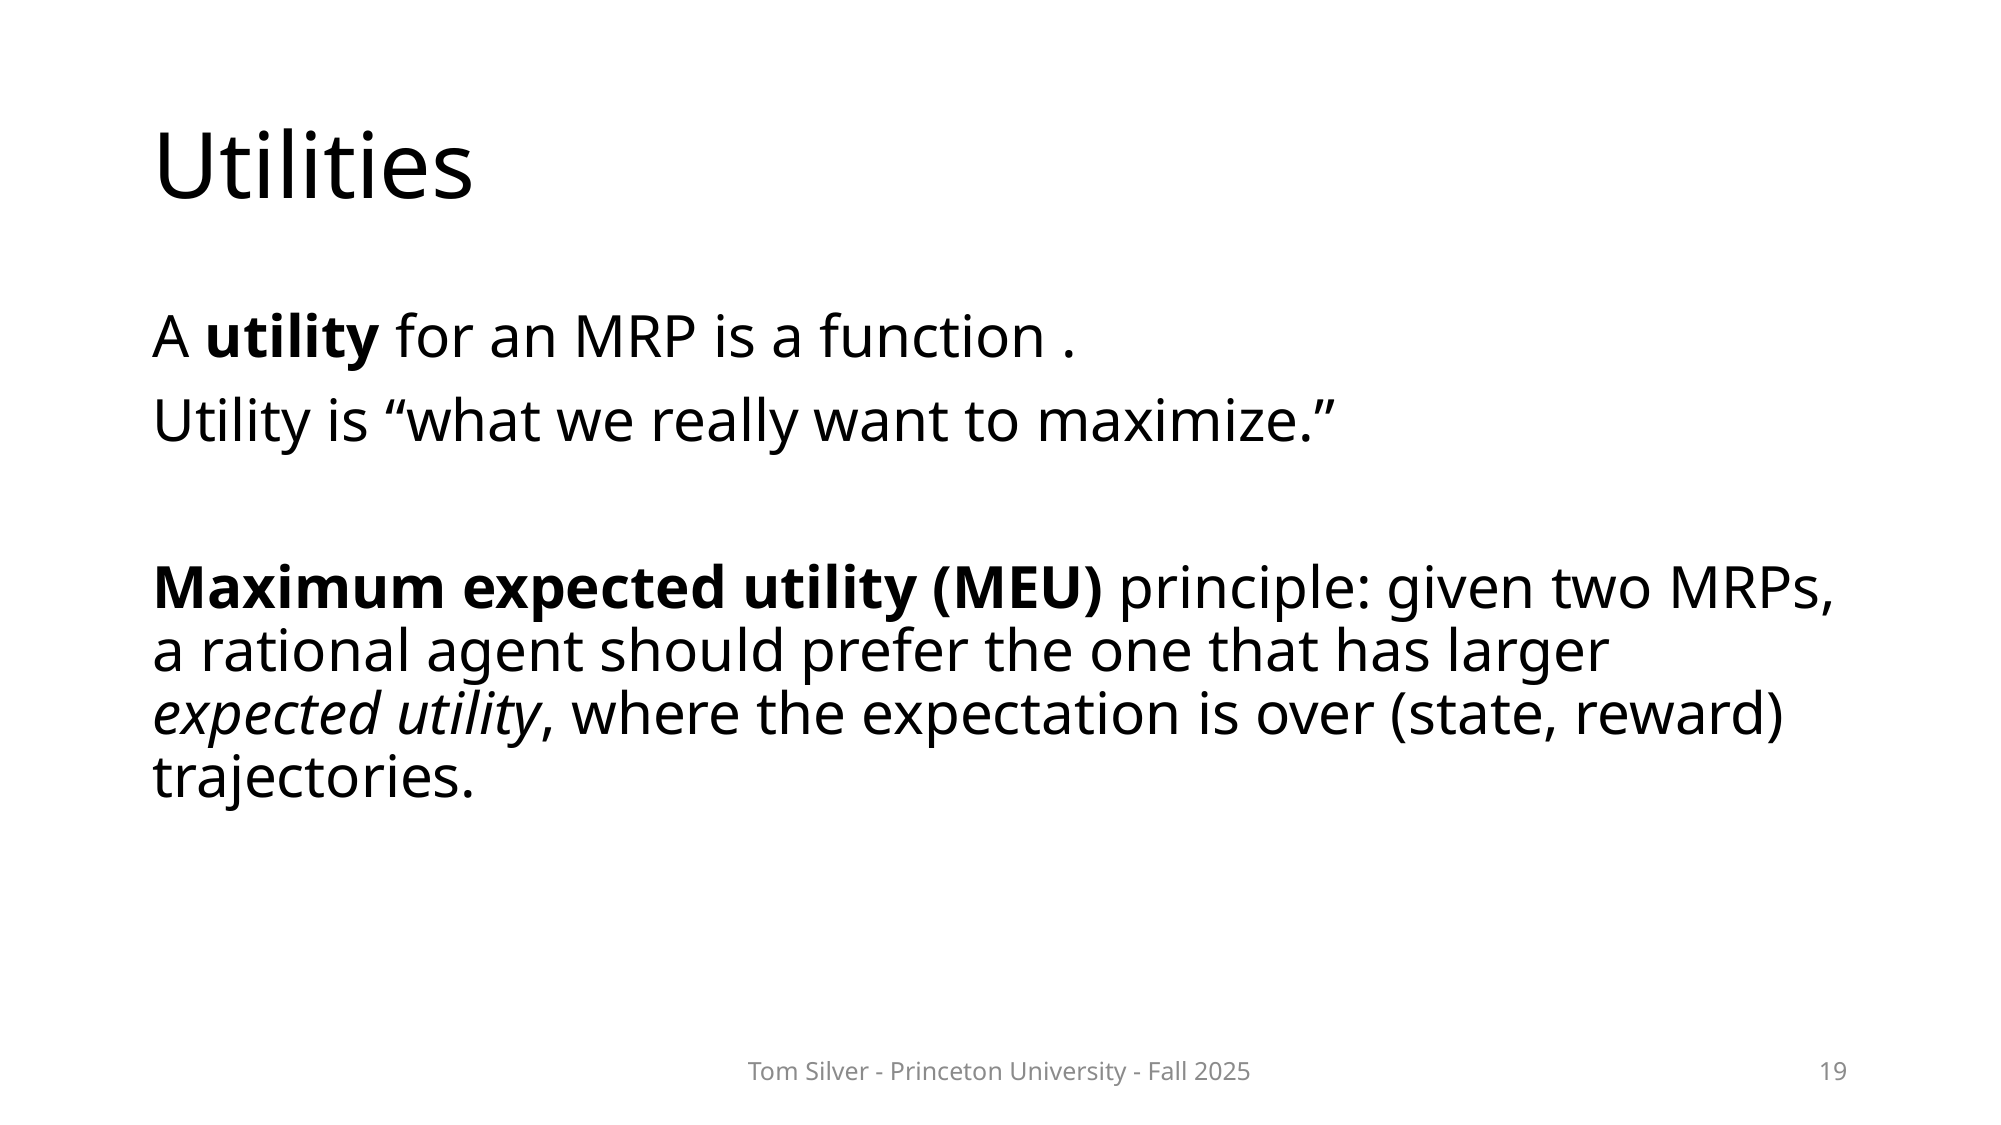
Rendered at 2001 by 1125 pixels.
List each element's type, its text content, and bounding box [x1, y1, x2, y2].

title Utilities [137, 59, 1863, 278]
slide_number 19 [1412, 1042, 1863, 1103]
footer Tom Silver - Princeton University - Fall 2025 [662, 1042, 1338, 1103]
